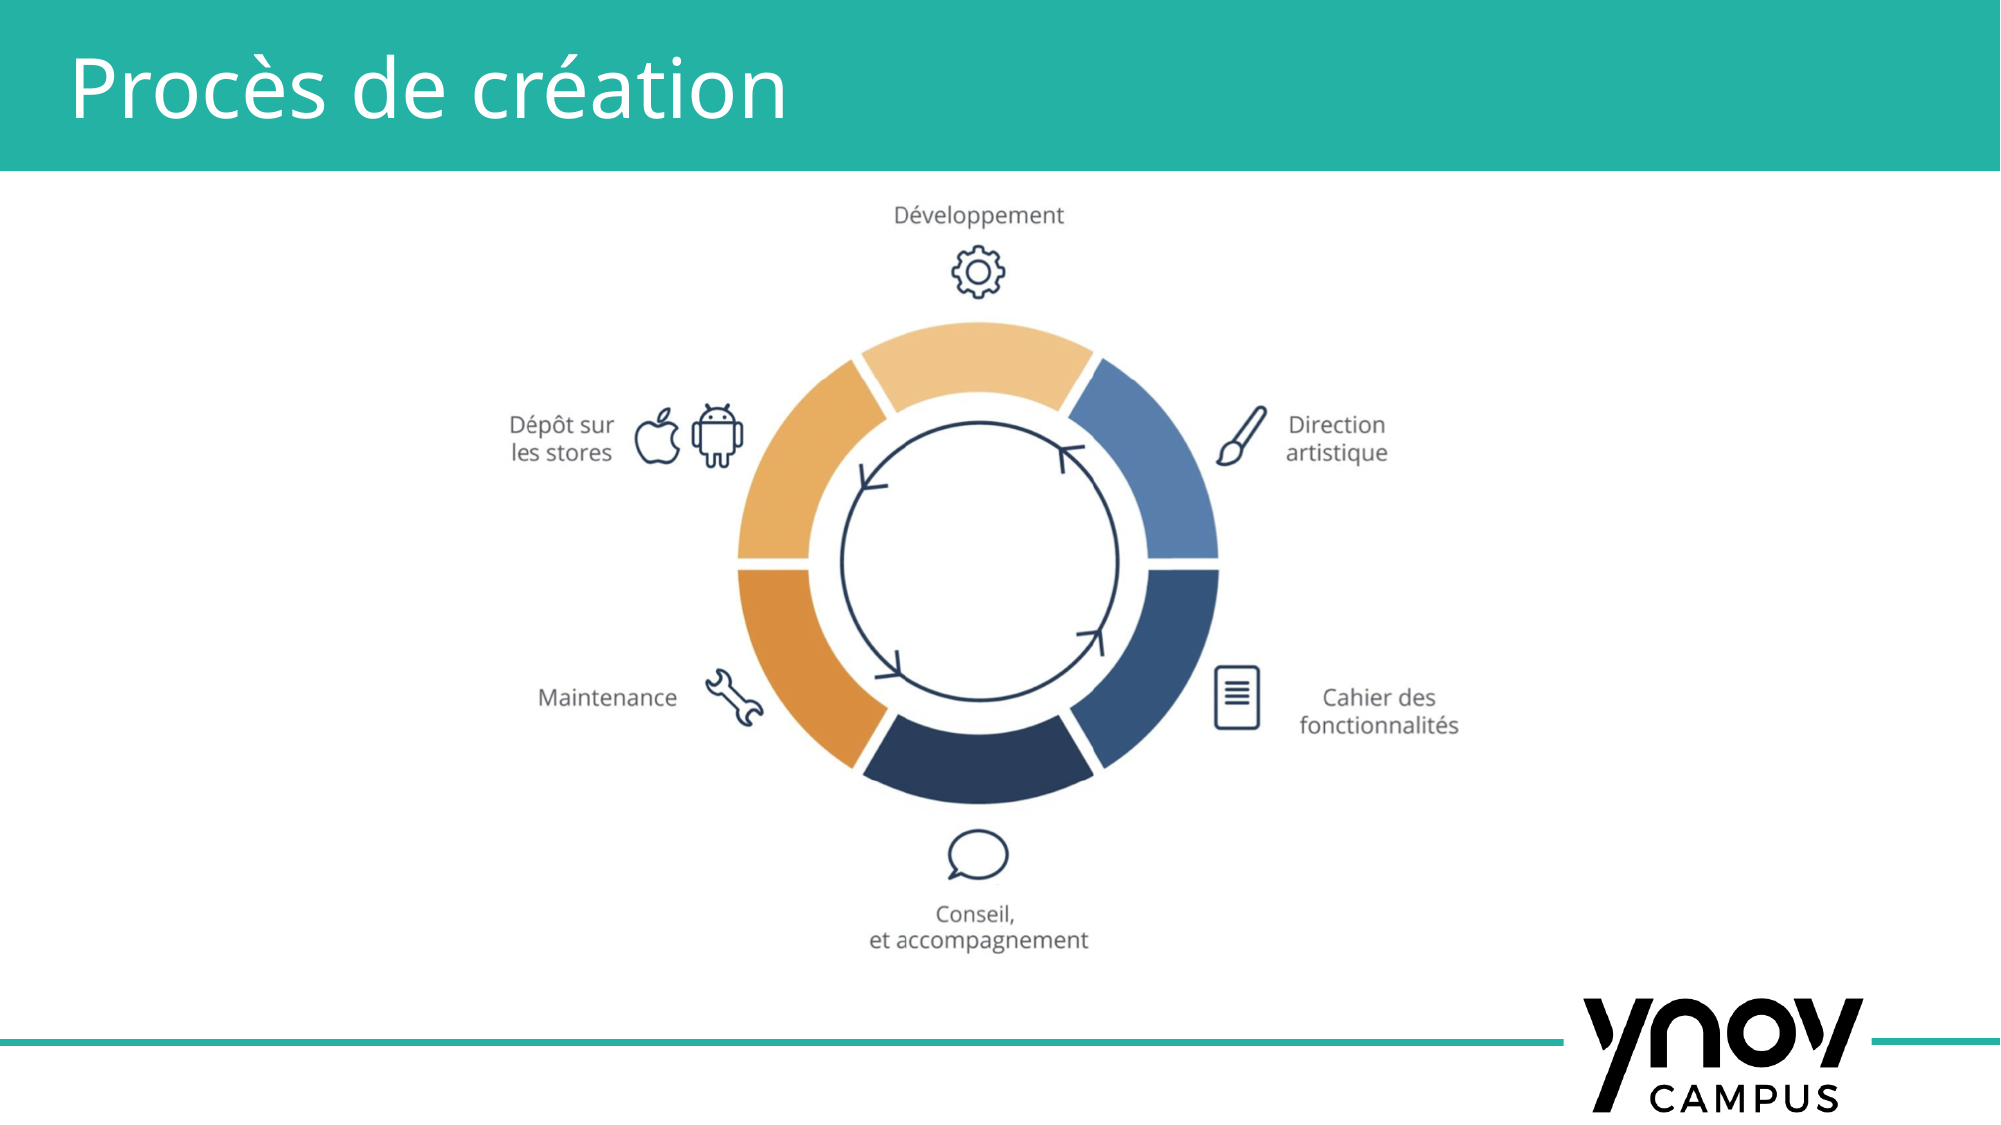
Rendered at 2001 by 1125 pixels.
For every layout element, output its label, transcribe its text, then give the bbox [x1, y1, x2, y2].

picture [1563, 988, 1872, 1124]
text_box [0, 0, 2000, 172]
text_box Procès de création [53, 27, 1838, 143]
picture [340, 179, 1660, 981]
